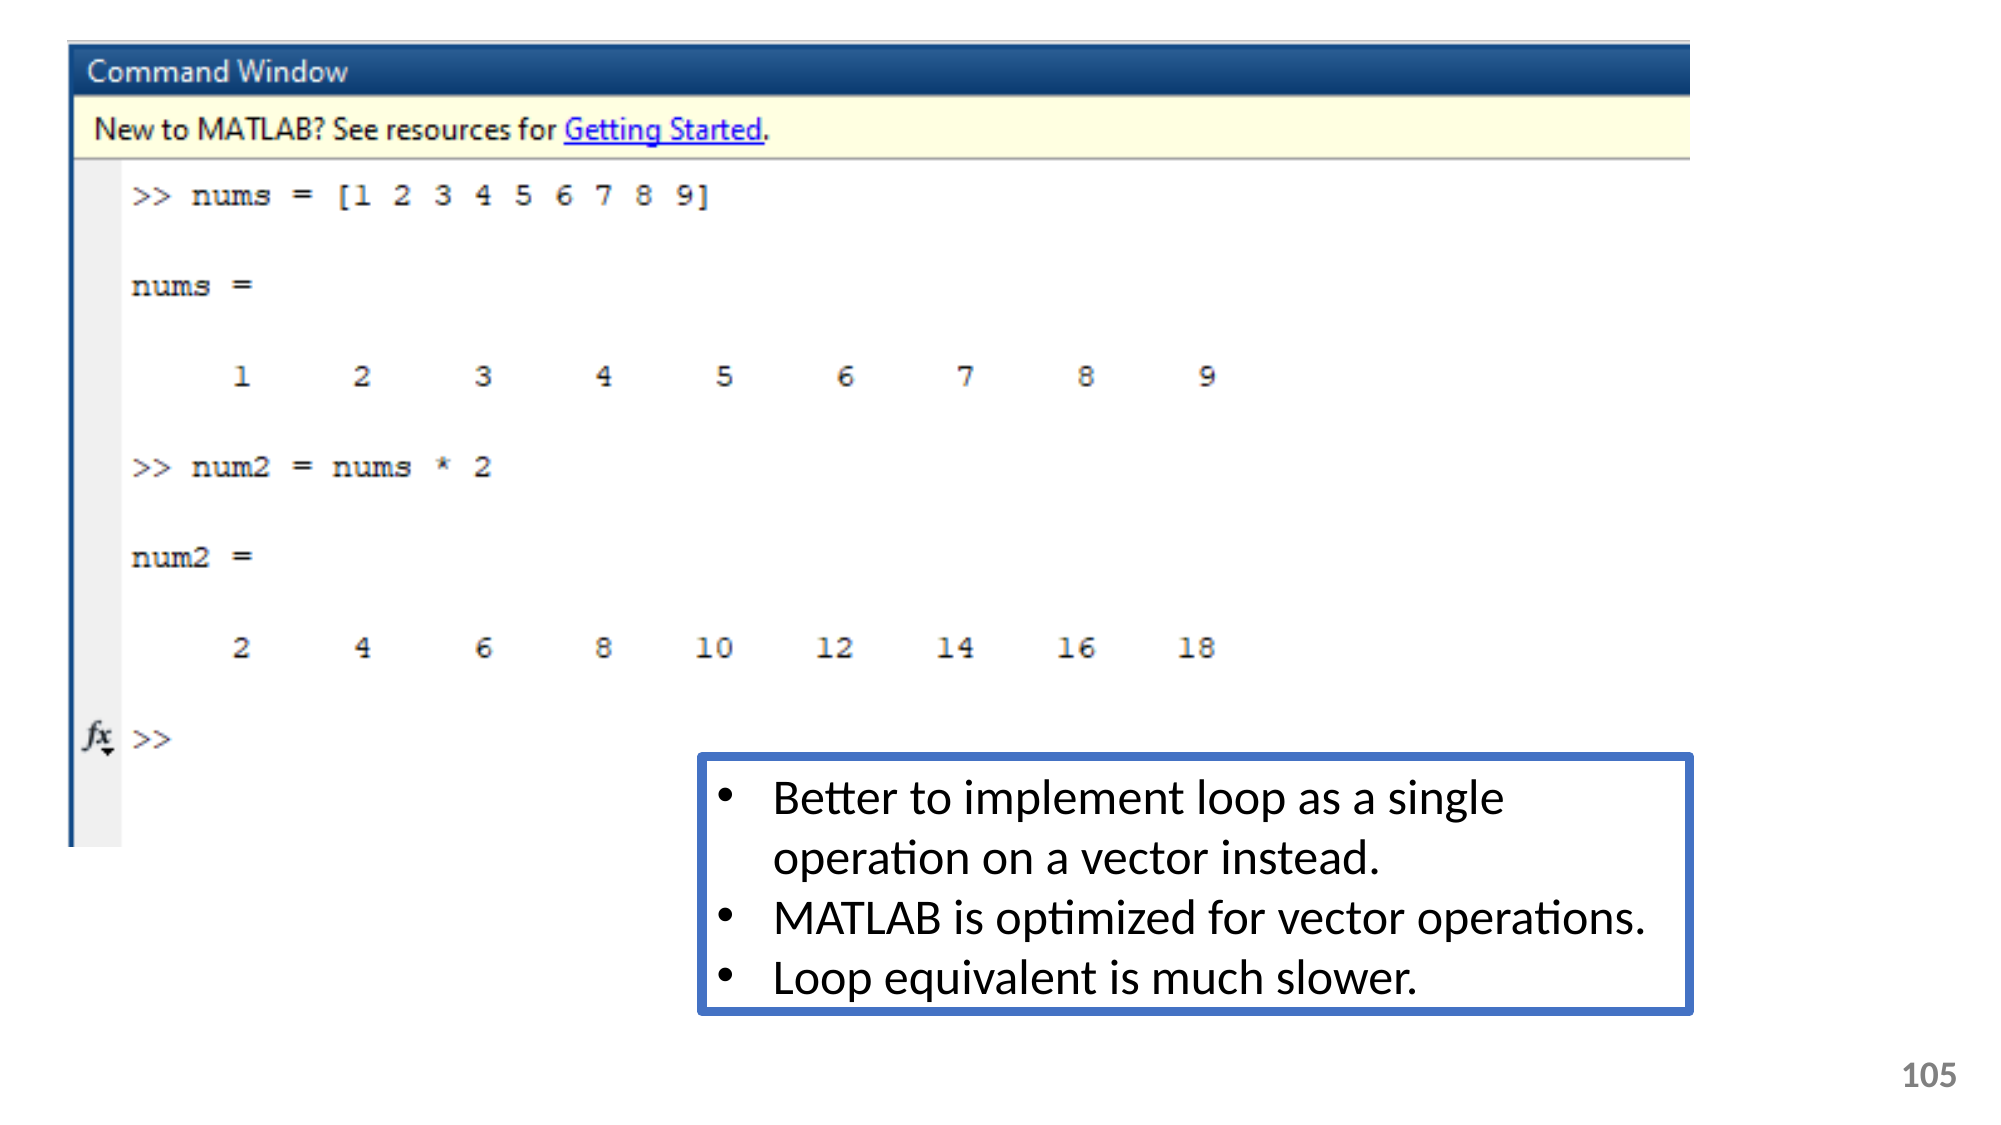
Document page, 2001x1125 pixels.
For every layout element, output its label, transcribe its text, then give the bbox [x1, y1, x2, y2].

slide_number 105 [1522, 1042, 1973, 1103]
text_box Better to implement loop as a single operation on a vector instead. MATLAB is optimized for vector operations. Loop equivalent is much slower. [701, 847, 1690, 1012]
picture [67, 40, 1690, 847]
